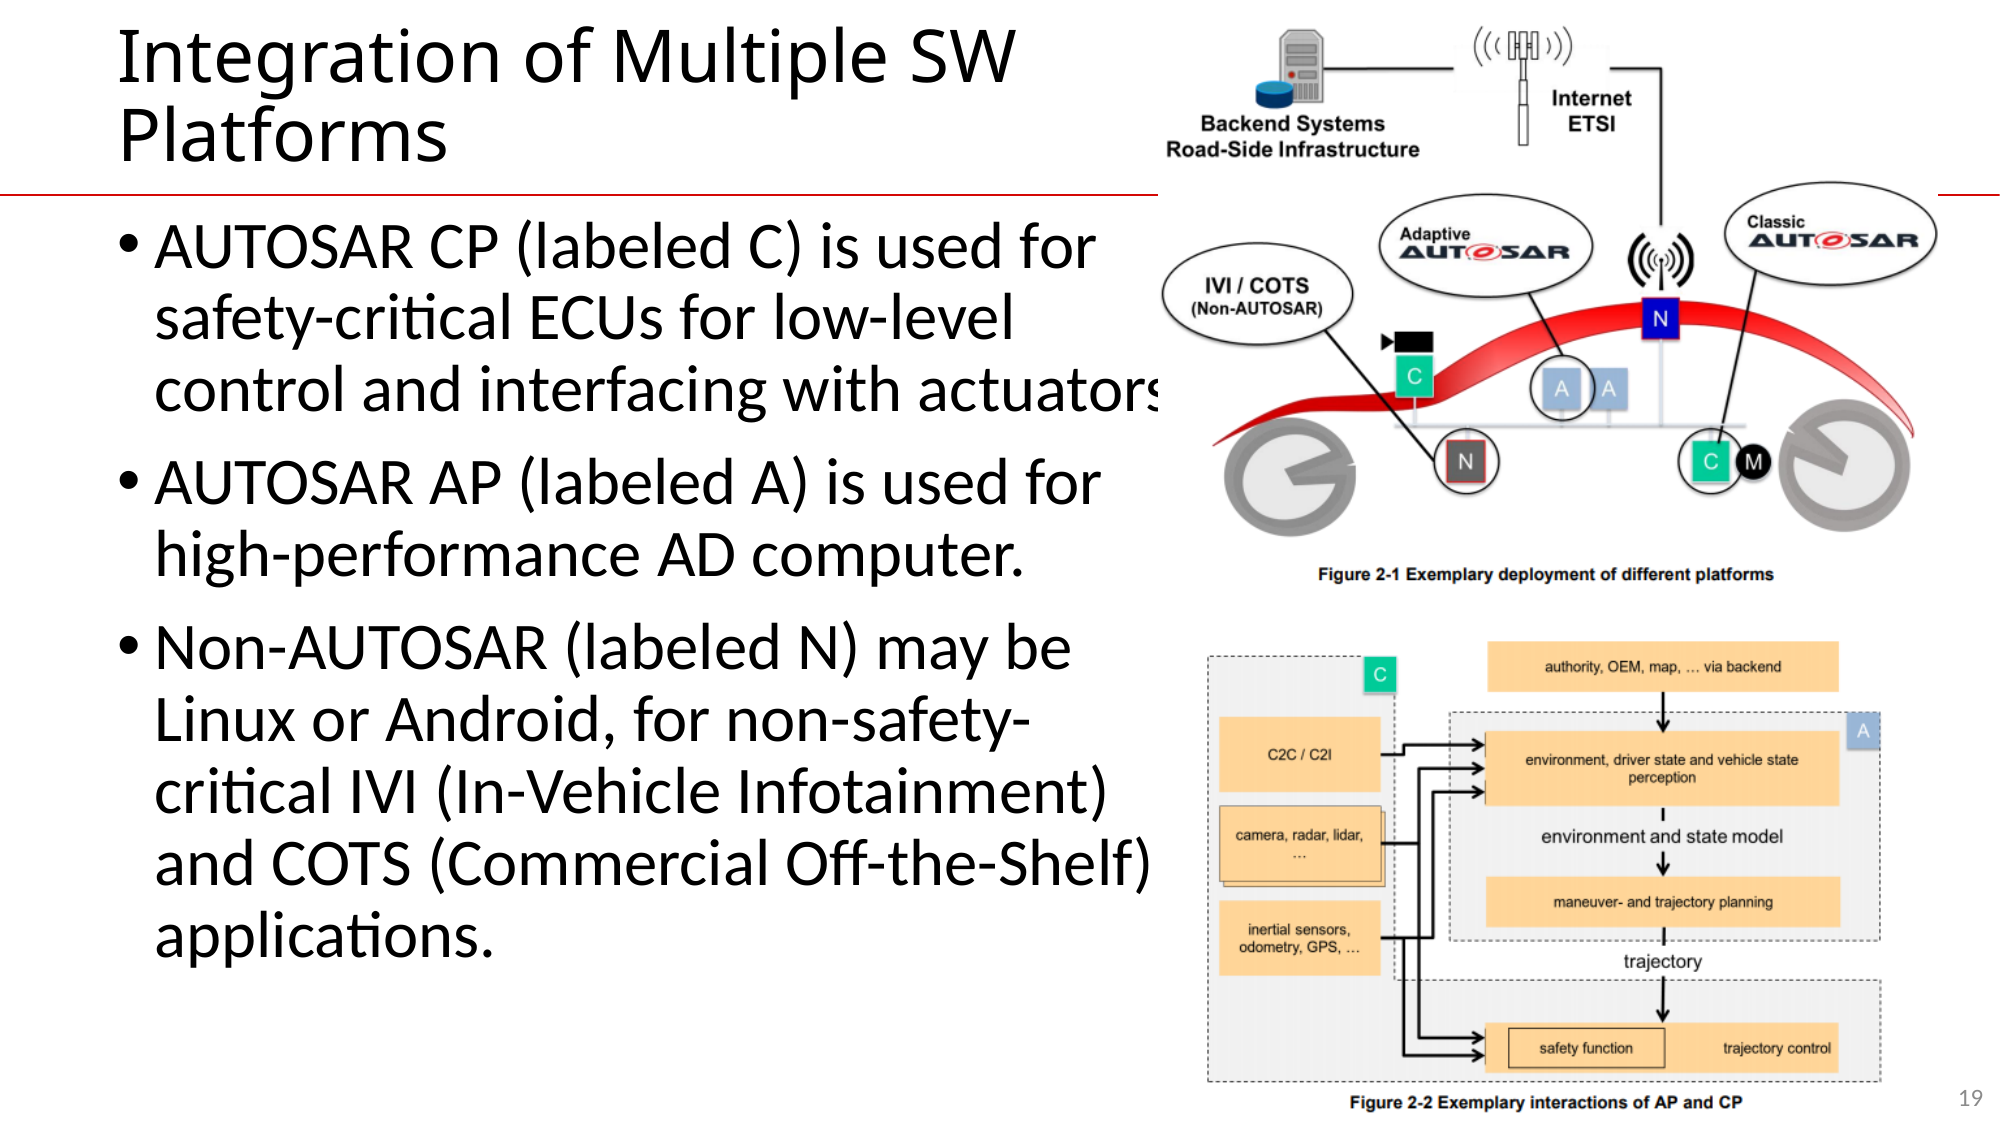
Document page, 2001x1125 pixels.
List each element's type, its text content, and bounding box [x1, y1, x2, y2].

title Integration of Multiple SW Platforms [102, 10, 1082, 186]
picture [1158, 16, 1938, 1115]
slide_number 19 [1548, 1066, 1999, 1125]
list AUTOSAR CP (labeled C) is used for safety-critical ECUs for low-level control and interfacing with actuators AUTOSAR AP (labeled A) is used for high-performance AD computer. Non-AUTOSAR (labeled N) may be Linux or Android, for non-safety-critical IVI (In-Vehicle Infotainment) and COTS (Commercial Off-the-Shelf) applications. [102, 203, 1158, 1056]
